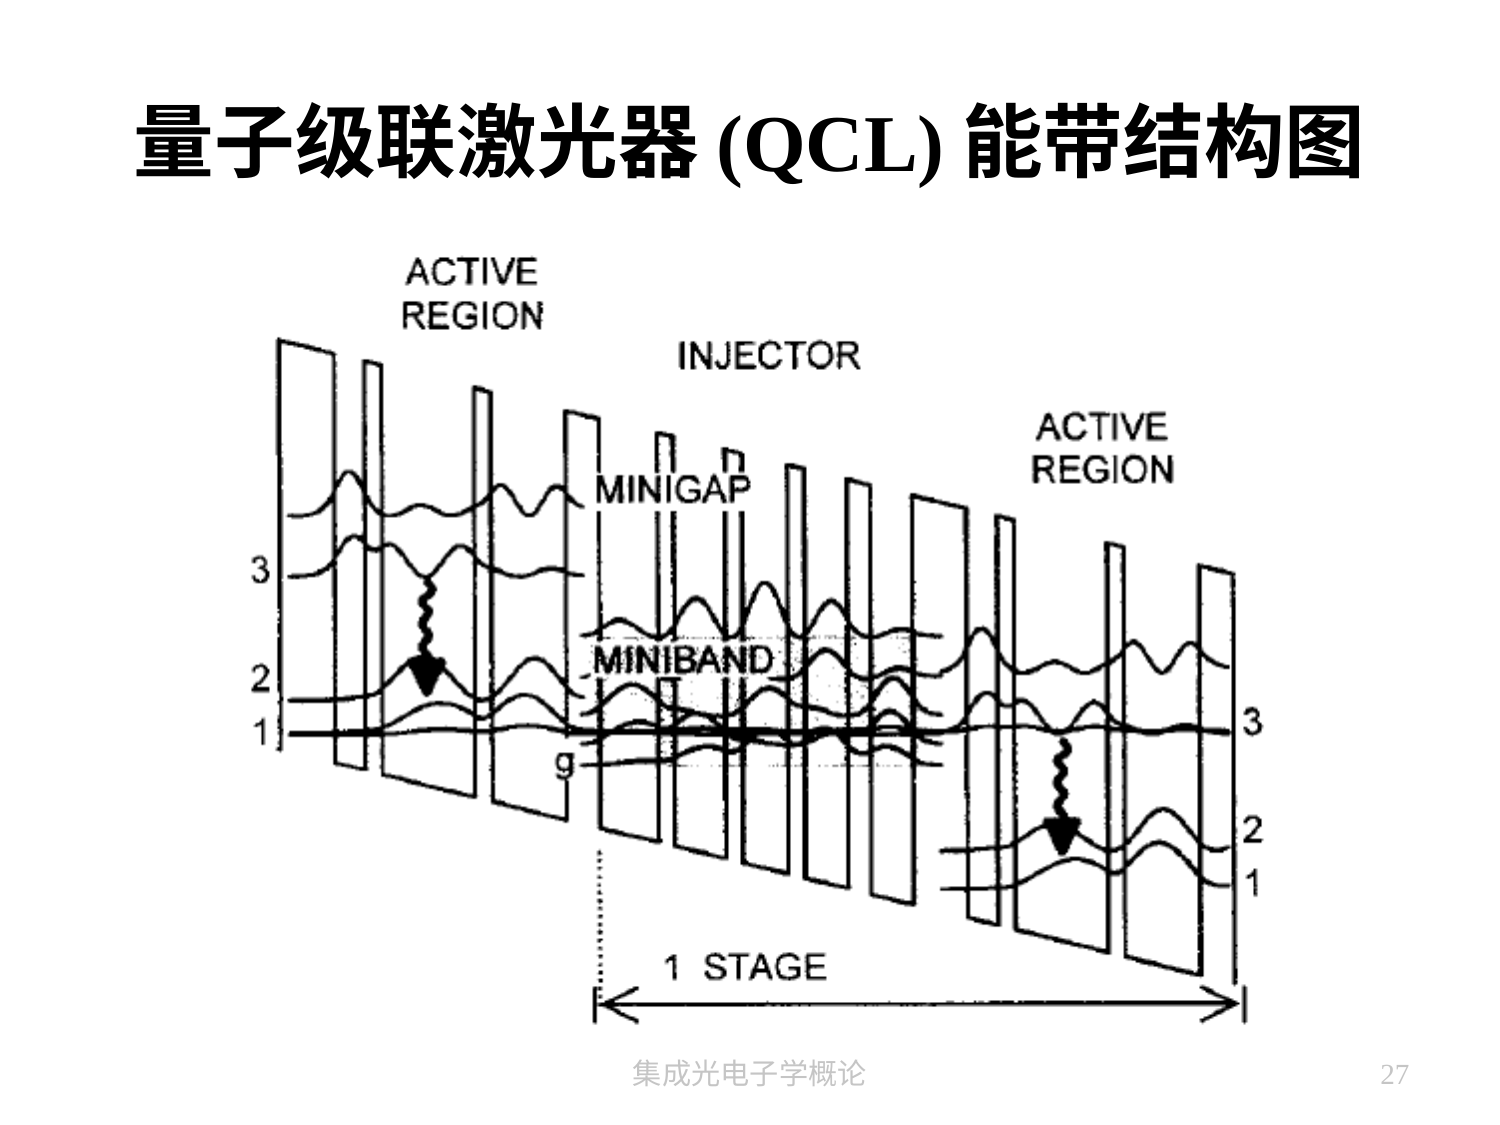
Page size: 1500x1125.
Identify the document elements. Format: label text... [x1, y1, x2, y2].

picture [218, 232, 1282, 1043]
footer 集成光电子学概论 [512, 1052, 988, 1103]
slide_number 27 [1074, 1042, 1425, 1103]
title 量子级联激光器(QCL)能带结构图 [75, 45, 1425, 233]
